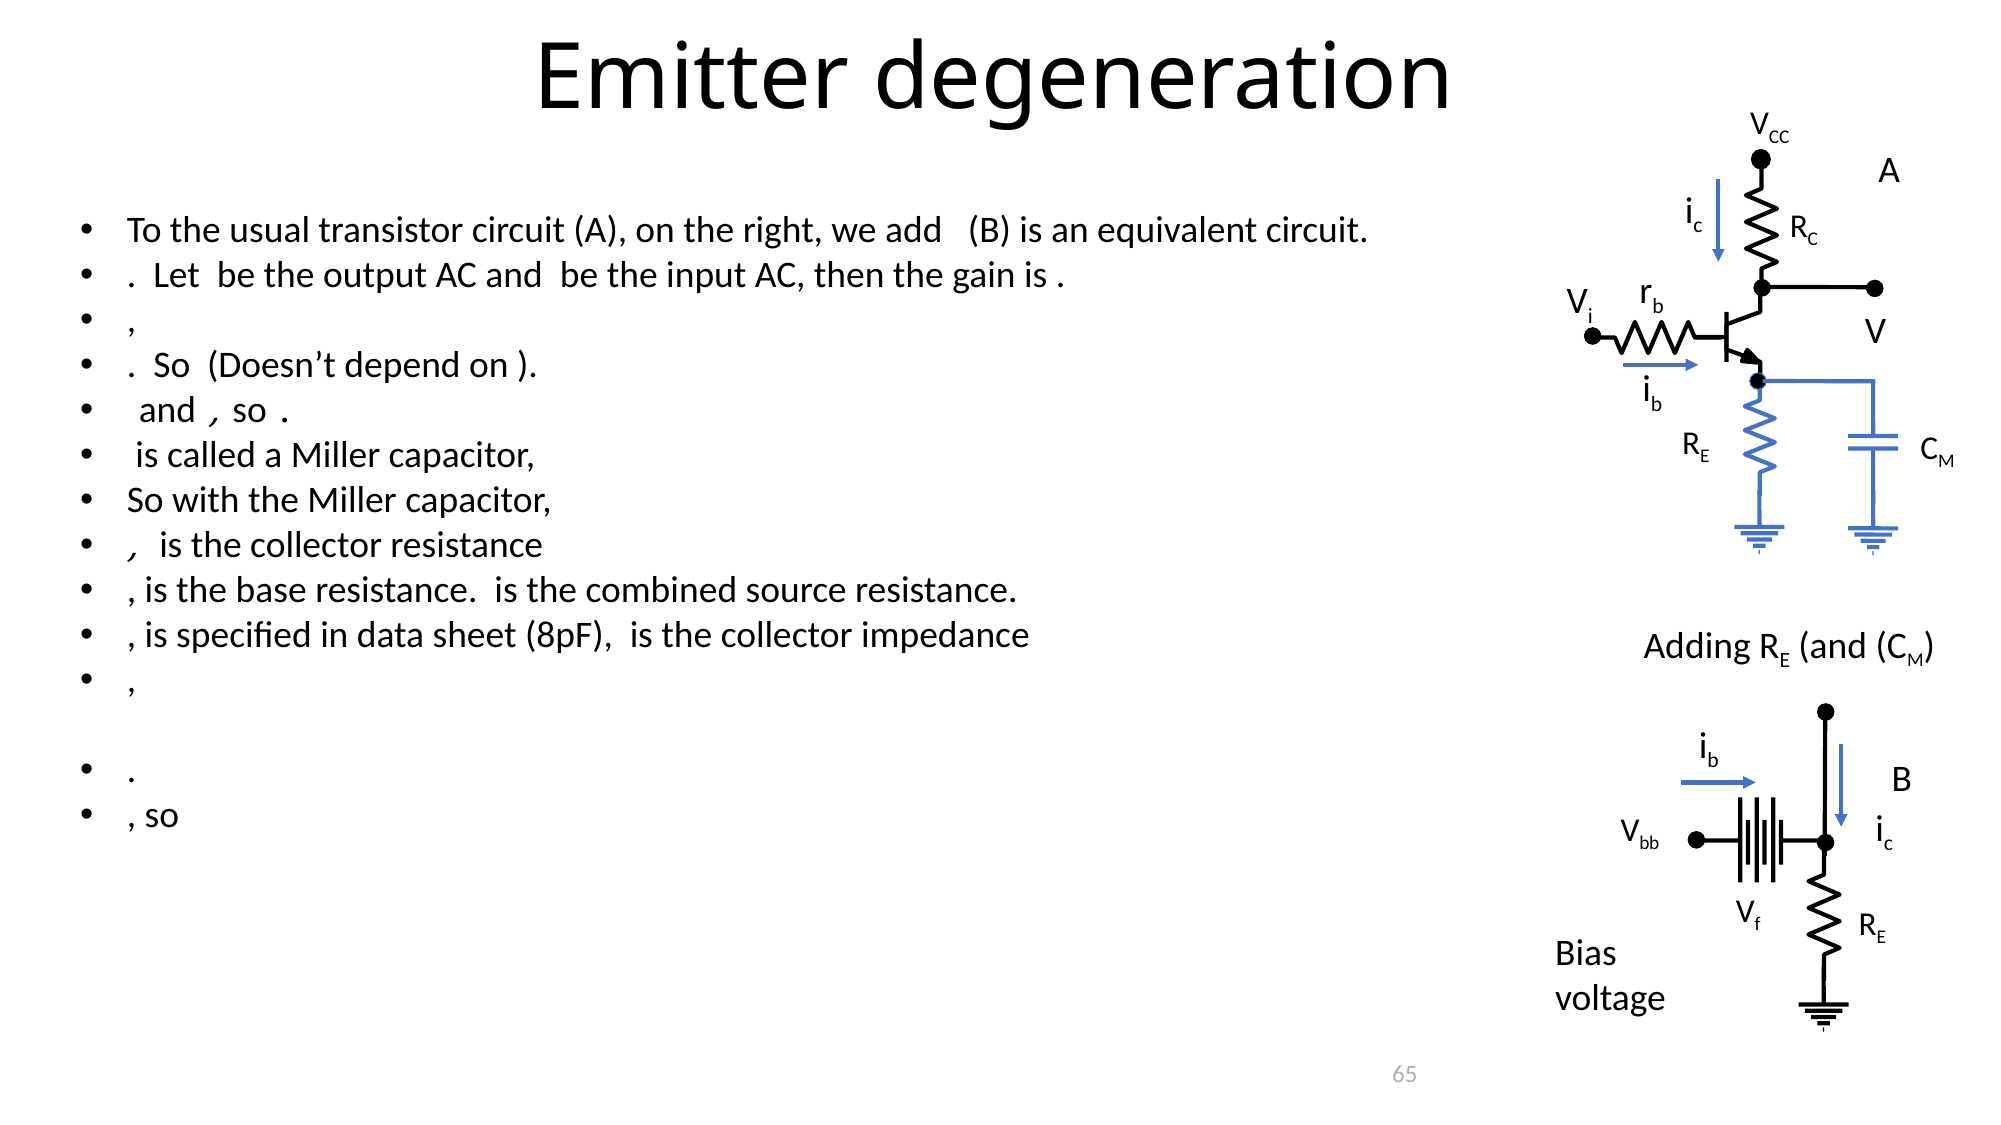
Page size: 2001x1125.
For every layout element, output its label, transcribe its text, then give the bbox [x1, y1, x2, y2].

text_box Emitter degeneration [17, 16, 1972, 127]
slide_number 65 [1074, 738, 1425, 1125]
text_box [1603, 703, 1965, 1030]
text_box Bias voltage [1540, 920, 1603, 1026]
text_box Adding RE (and (CM) [1628, 613, 2000, 680]
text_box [1551, 94, 1972, 554]
